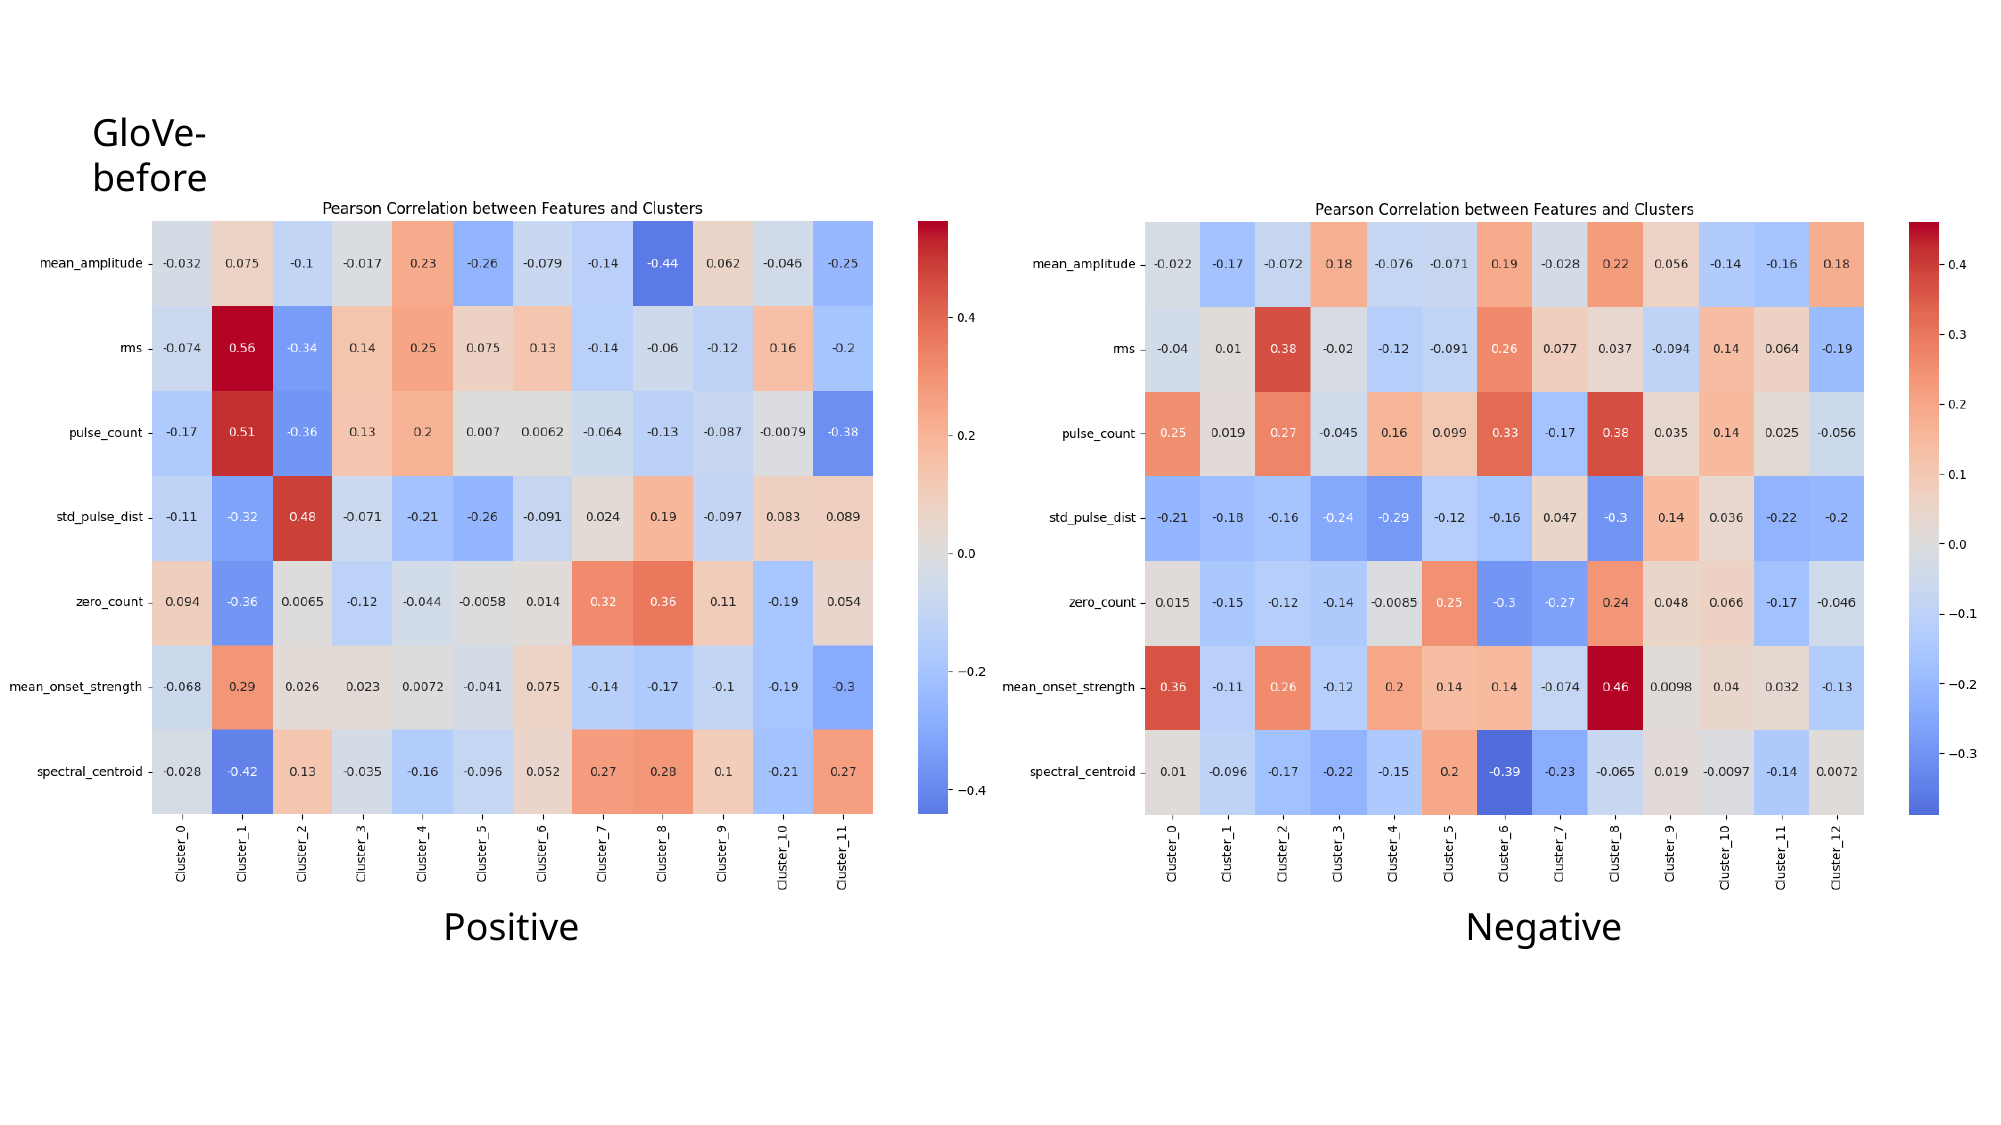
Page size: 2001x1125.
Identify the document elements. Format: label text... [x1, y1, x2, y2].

text_box Negative [1450, 898, 1749, 956]
picture [0, 192, 1986, 898]
text_box Positive [428, 898, 697, 956]
text_box GloVe-before [77, 101, 263, 192]
